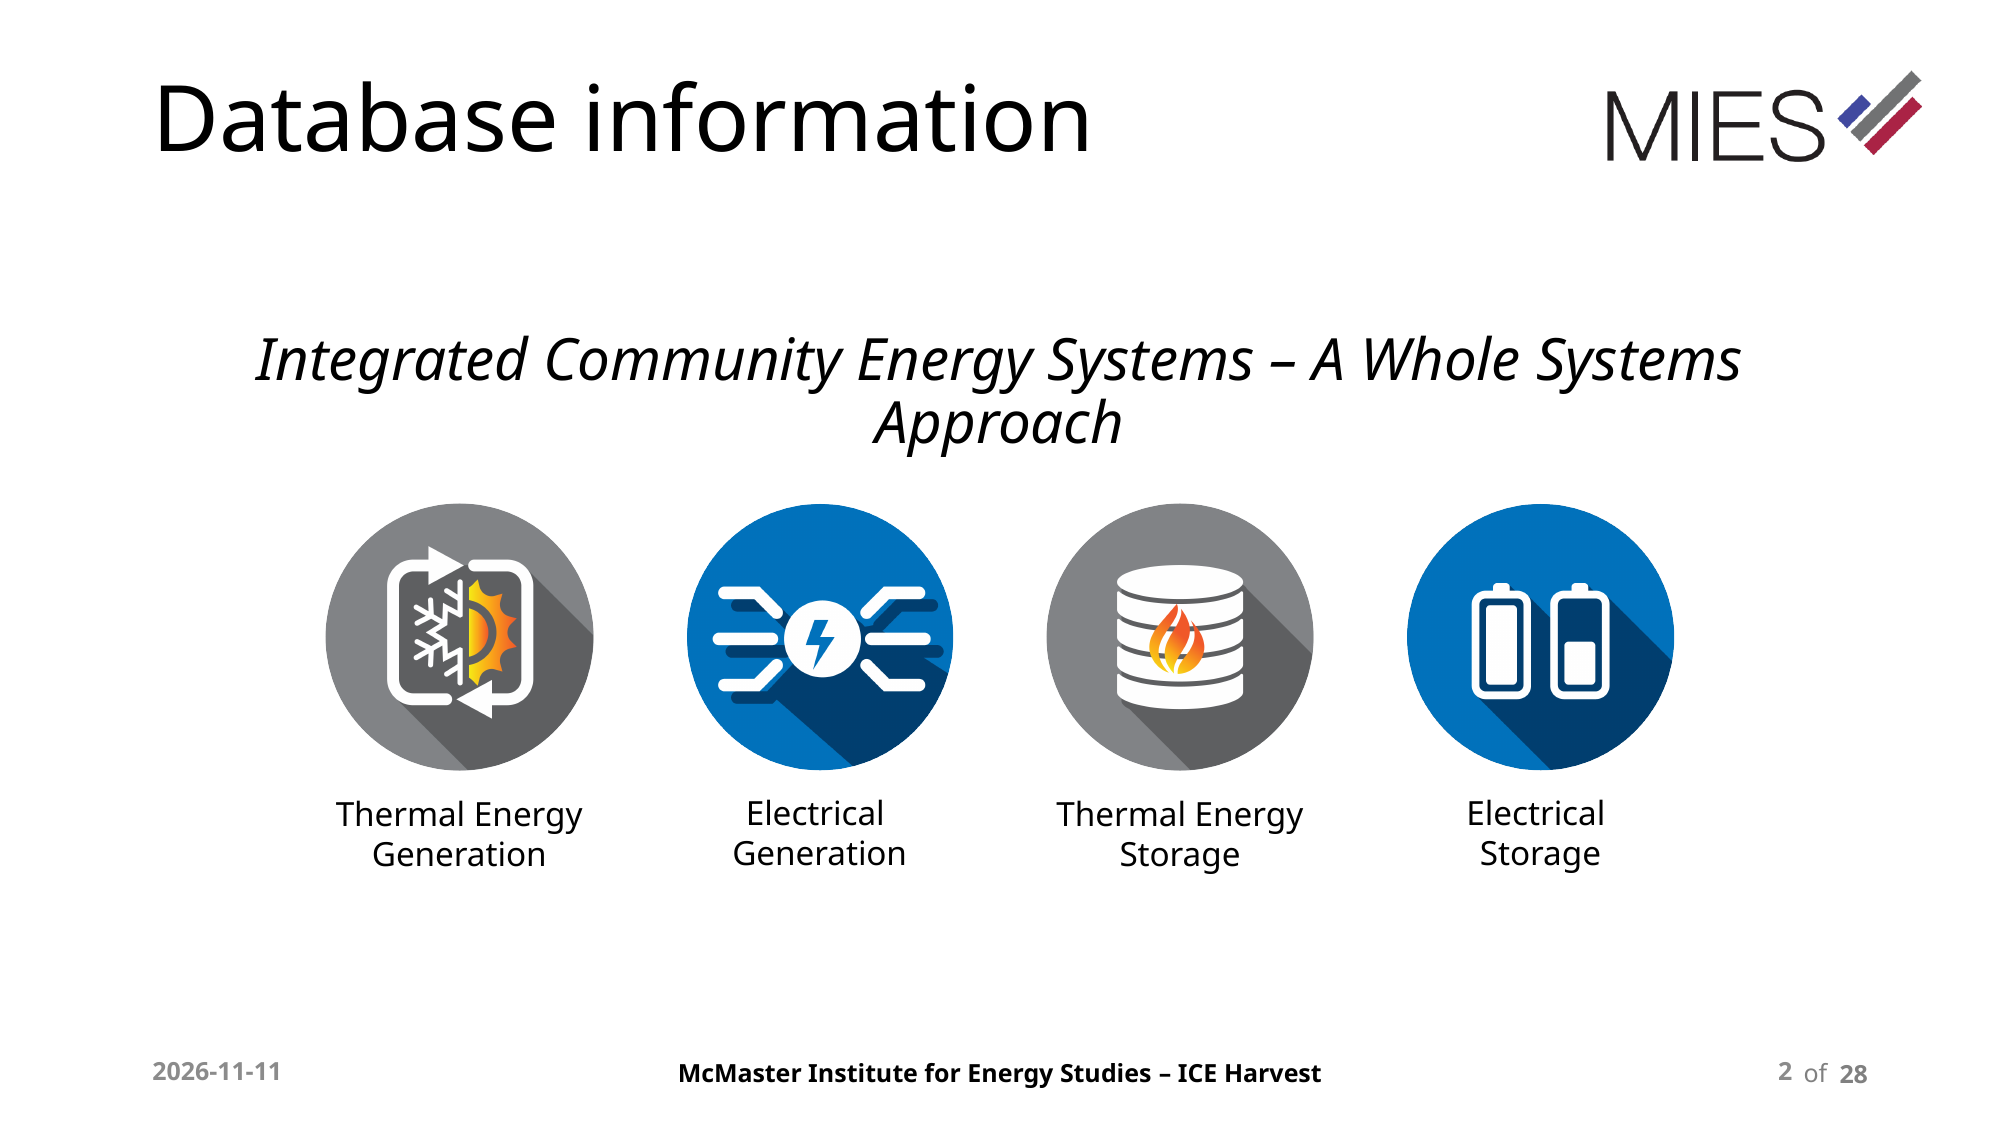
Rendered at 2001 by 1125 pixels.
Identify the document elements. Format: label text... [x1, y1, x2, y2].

text_box Electrical Storage [1373, 784, 1708, 880]
list Integrated Community Energy Systems – A Whole Systems Approach [137, 323, 1863, 563]
text_box Thermal Energy Storage [1013, 785, 1348, 881]
text_box Electrical Generation [652, 785, 987, 880]
text_box Thermal Energy Generation [292, 785, 627, 881]
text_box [311, 489, 1689, 785]
title Database information [137, 20, 1517, 225]
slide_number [137, 1042, 588, 1103]
slide_number 2 [1357, 1042, 1808, 1103]
list 28 [1824, 1047, 1890, 1103]
